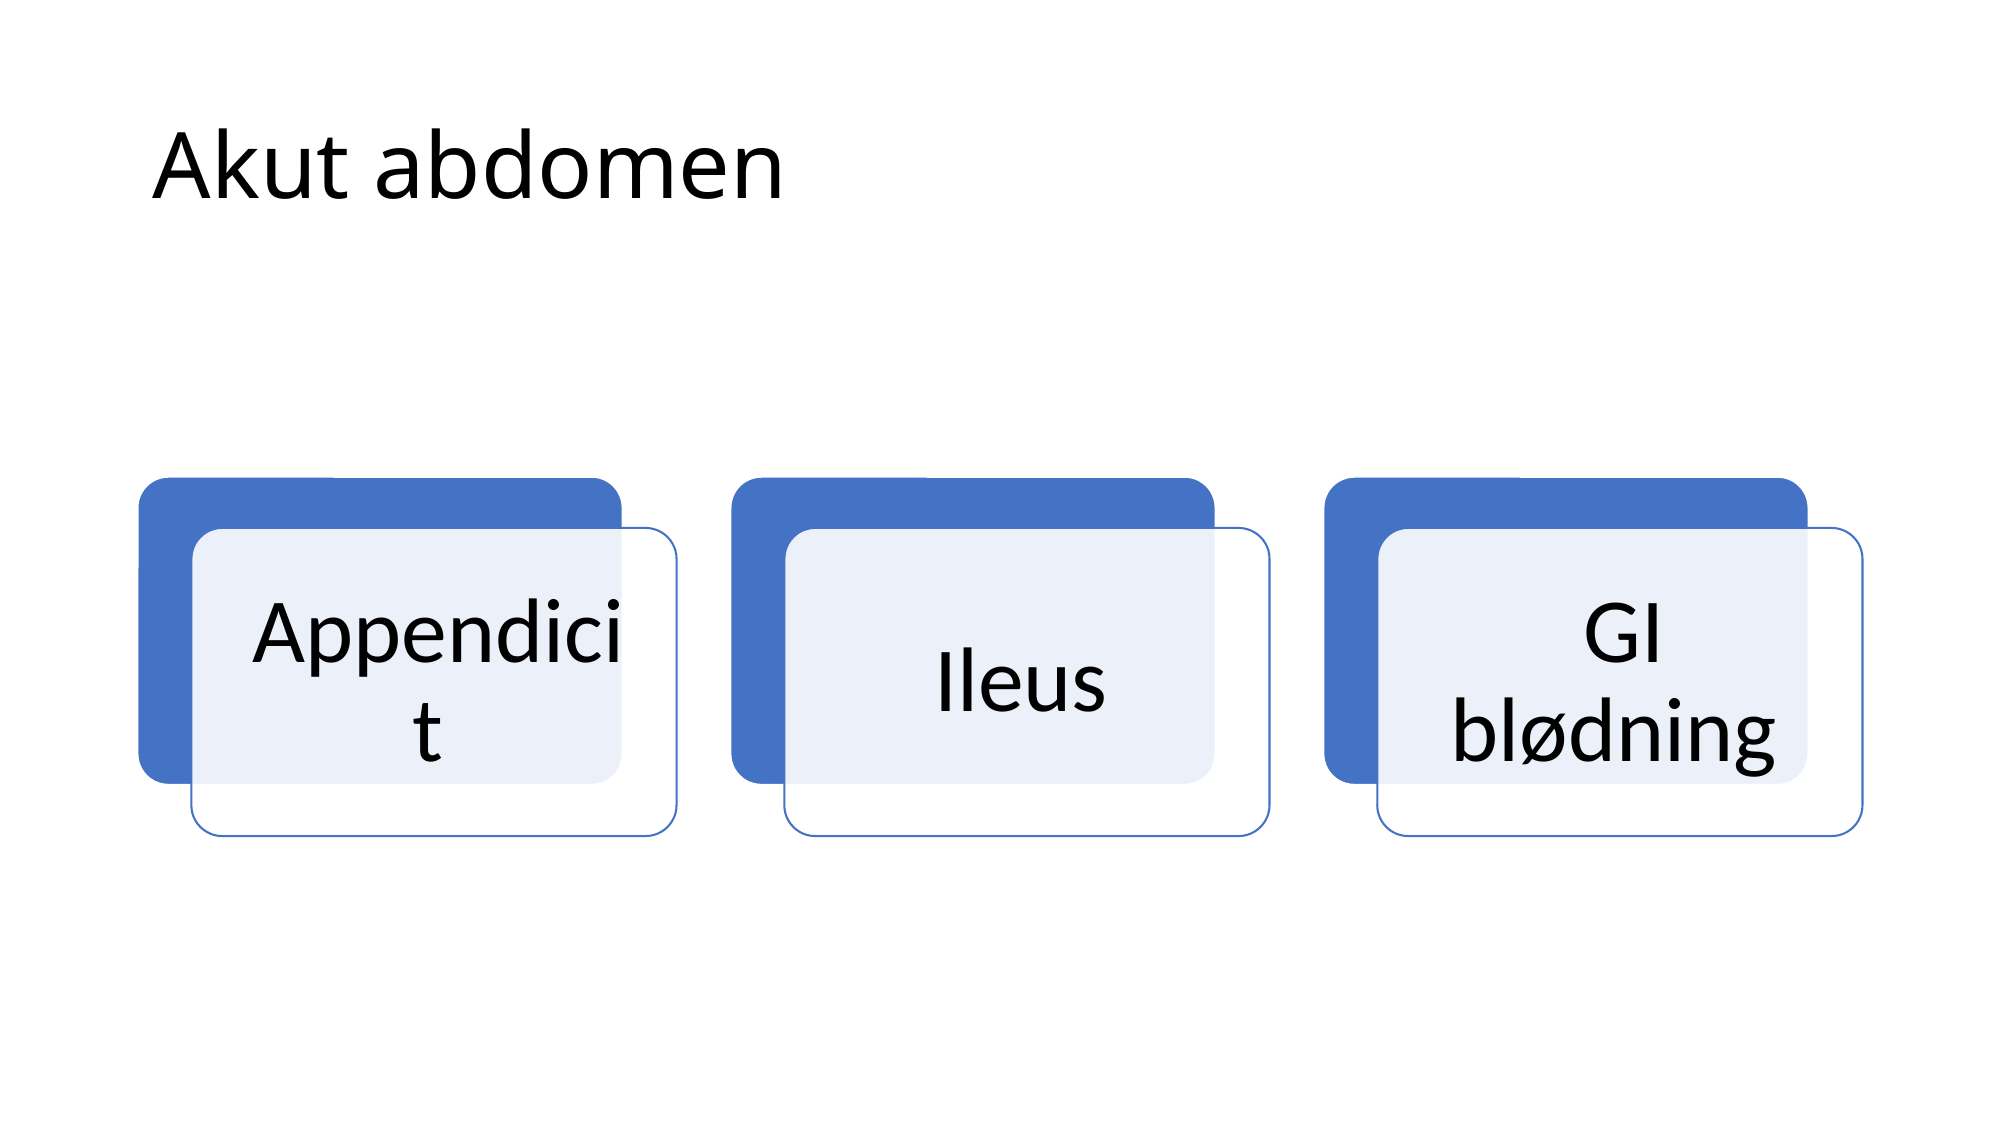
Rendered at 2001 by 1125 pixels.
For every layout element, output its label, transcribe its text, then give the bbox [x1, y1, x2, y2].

title Akut abdomen [137, 59, 1863, 278]
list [137, 299, 1863, 1014]
